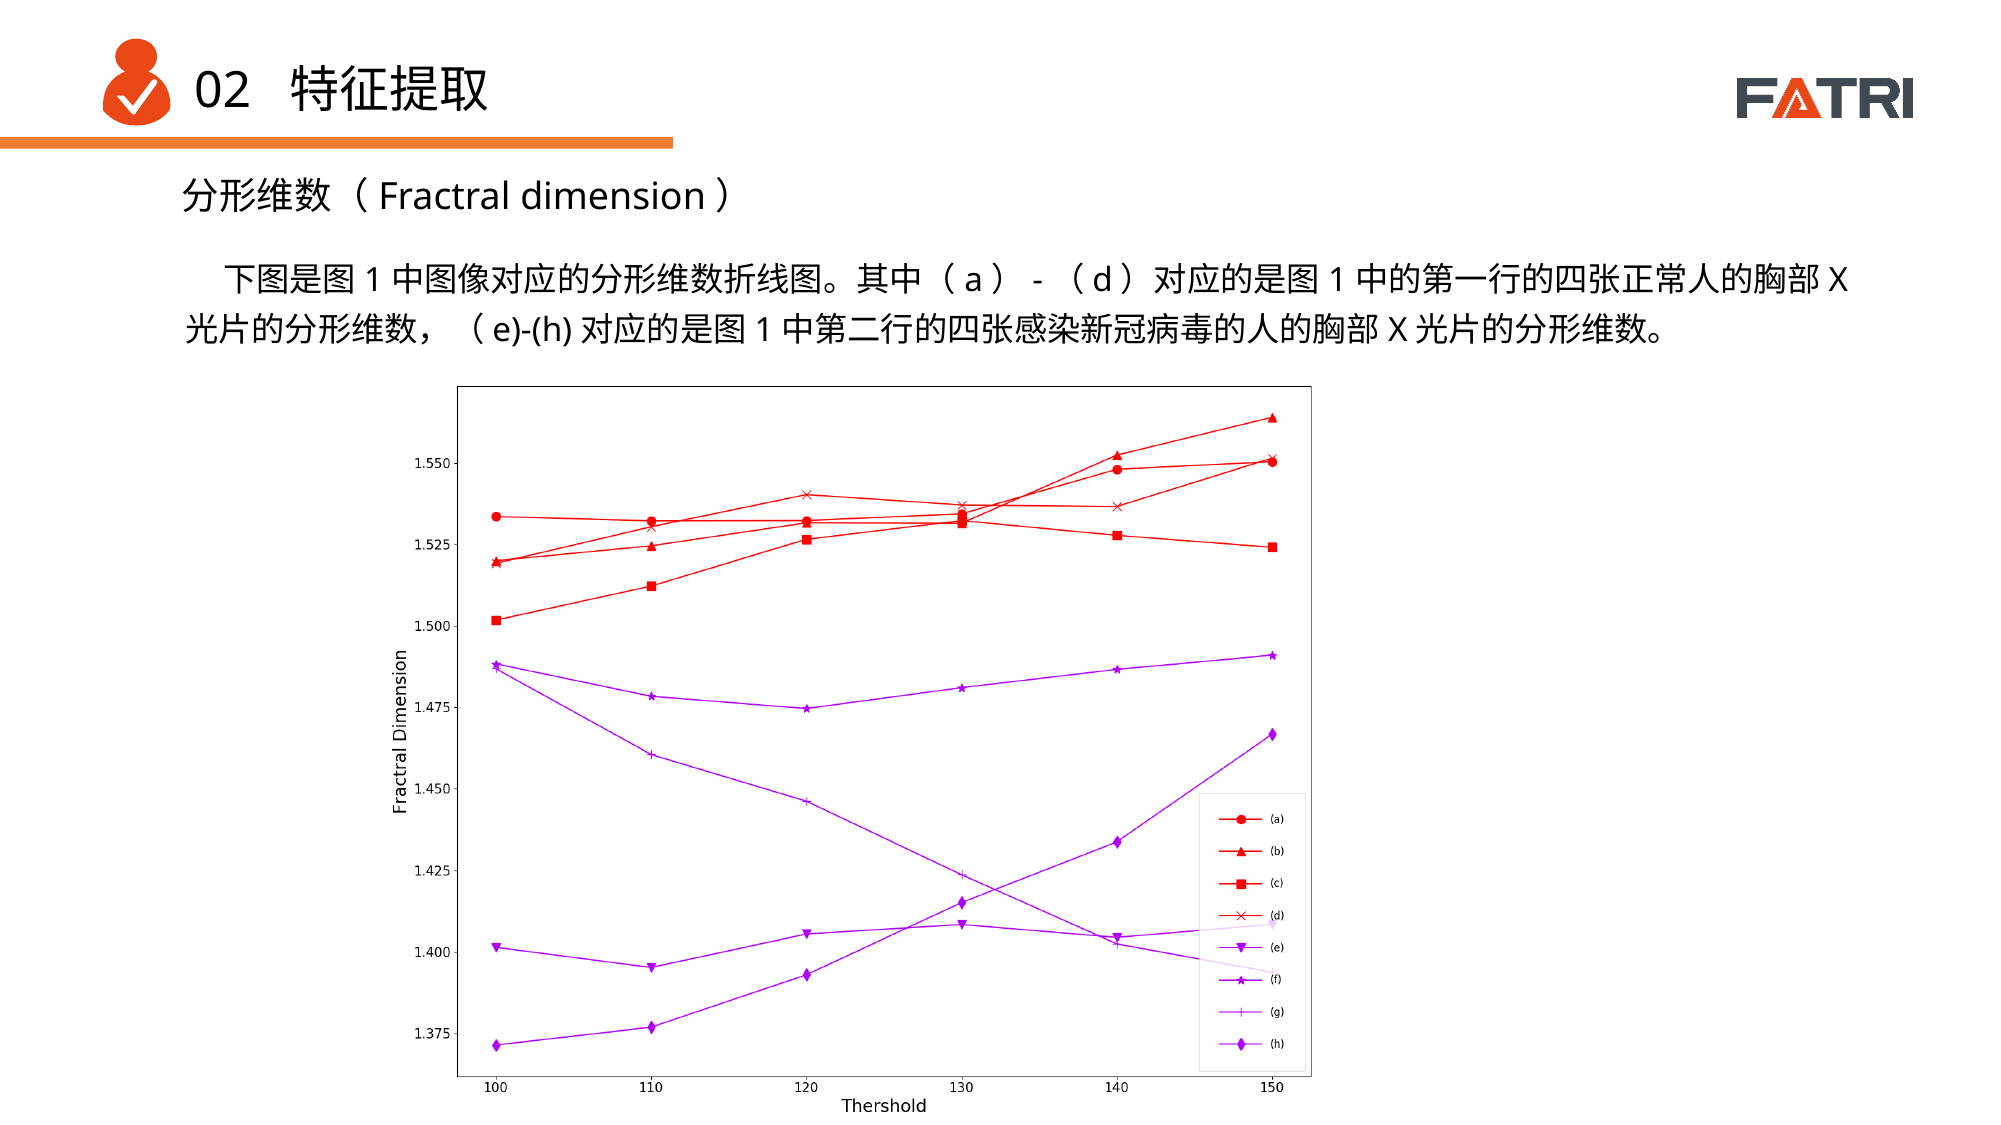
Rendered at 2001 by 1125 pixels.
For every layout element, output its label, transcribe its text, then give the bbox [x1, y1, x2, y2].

text_box [0, 136, 127, 149]
picture [1737, 78, 1913, 118]
text_box 下图是图1中图像对应的分形维数折线图。其中（a）-（d）对应的是图1中的第一行的四张正常人的胸部X光片的分形维数，（e)-(h)对应的是图1中第二行的四张感染新冠病毒的人的胸部X光片的分形维数。 [170, 241, 1898, 356]
picture [383, 374, 1322, 1125]
text_box 02 特征提取 [127, 4, 575, 185]
text_box 分形维数（Fractral dimension） [167, 164, 768, 225]
text_box [575, 136, 674, 149]
text_box [103, 38, 171, 126]
